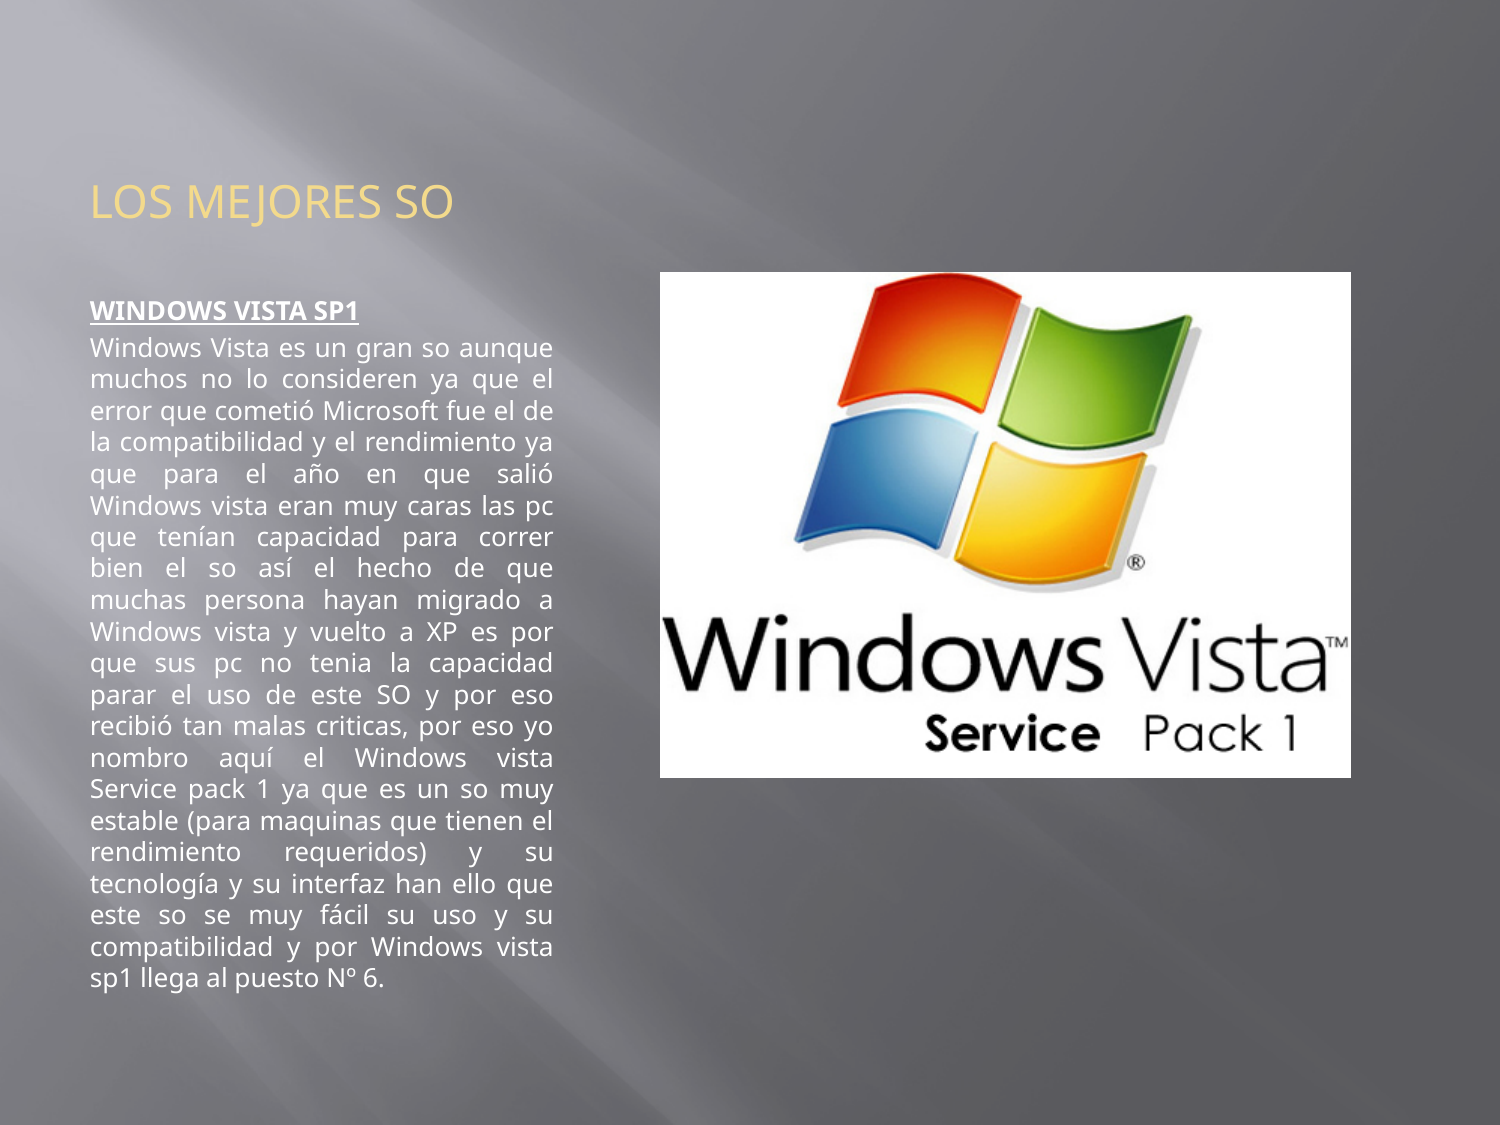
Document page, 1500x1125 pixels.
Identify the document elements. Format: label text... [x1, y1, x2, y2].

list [660, 271, 1351, 778]
list WINDOWS VISTA SP1 Windows Vista es un gran so aunque muchos no lo consideren ya que el error que cometió Microsoft fue el de la compatibilidad y el rendimiento ya que para el año en que salió Windows vista eran muy caras las pc que tenían capacidad para correr bien el so así el hecho de que muchas persona hayan migrado a Windows vista y vuelto a XP es por que sus pc no tenia la capacidad parar el uso de este SO y por eso recibió tan malas criticas, por eso yo nombro aquí el Windows vista Service pack 1 ya que es un so muy estable (para maquinas que tienen el rendimiento requeridos) y su tecnología y su interfaz han ello que este so se muy fácil su uso y su compatibilidad y por Windows vista sp1 llega al puesto Nº 6. [75, 249, 569, 1005]
title LOS MEJORES SO [75, 44, 569, 236]
